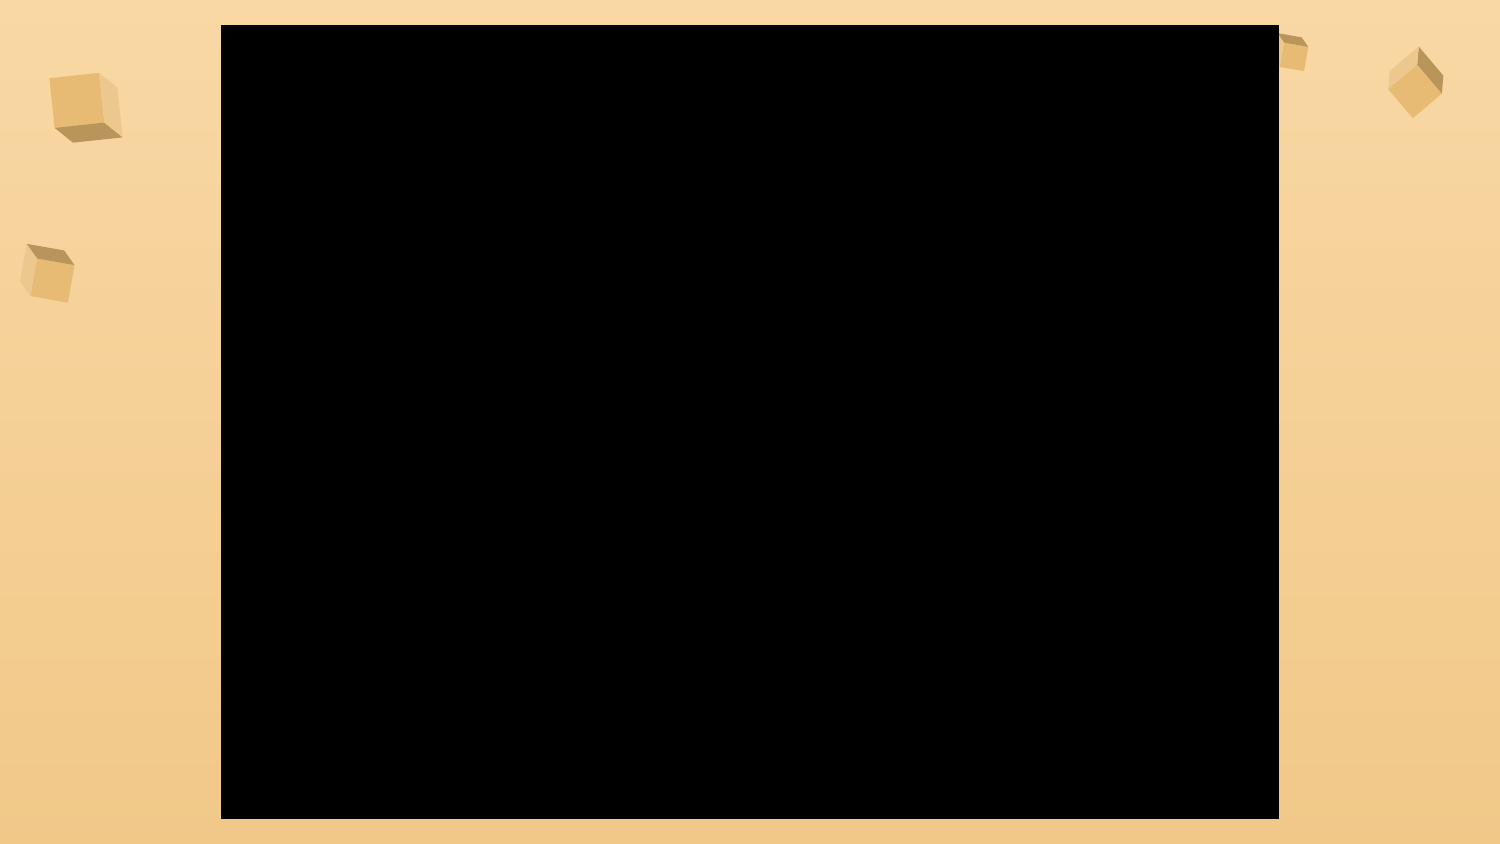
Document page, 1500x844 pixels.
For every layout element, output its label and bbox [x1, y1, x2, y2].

picture [220, 24, 1280, 819]
